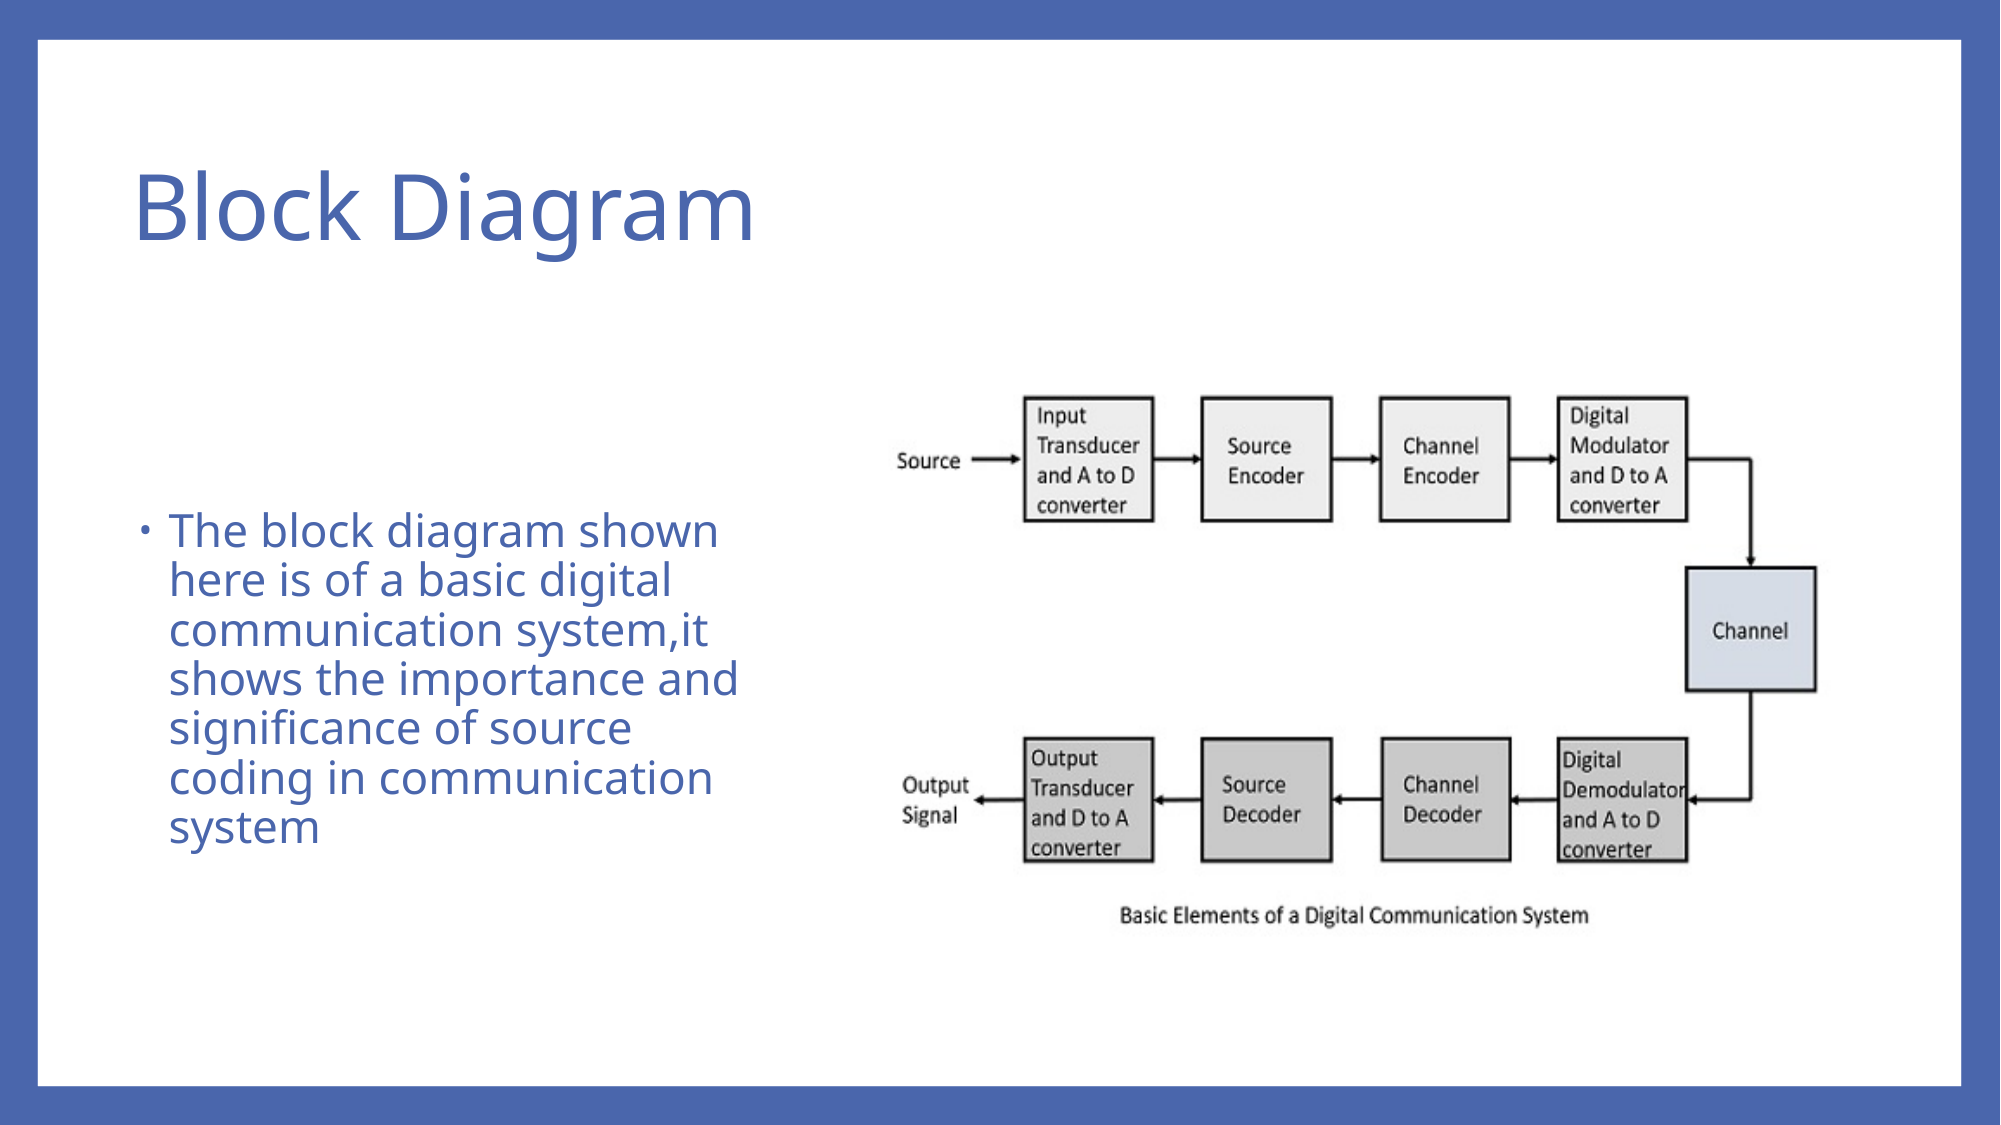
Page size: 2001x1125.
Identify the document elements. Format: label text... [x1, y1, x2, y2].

title Block Diagram [115, 99, 1264, 323]
picture [846, 337, 1885, 980]
list The block diagram shown here is of a basic digital communication system,it shows the importance and significance of source coding in communication system [115, 337, 769, 1000]
text_box [36, 38, 1963, 1088]
